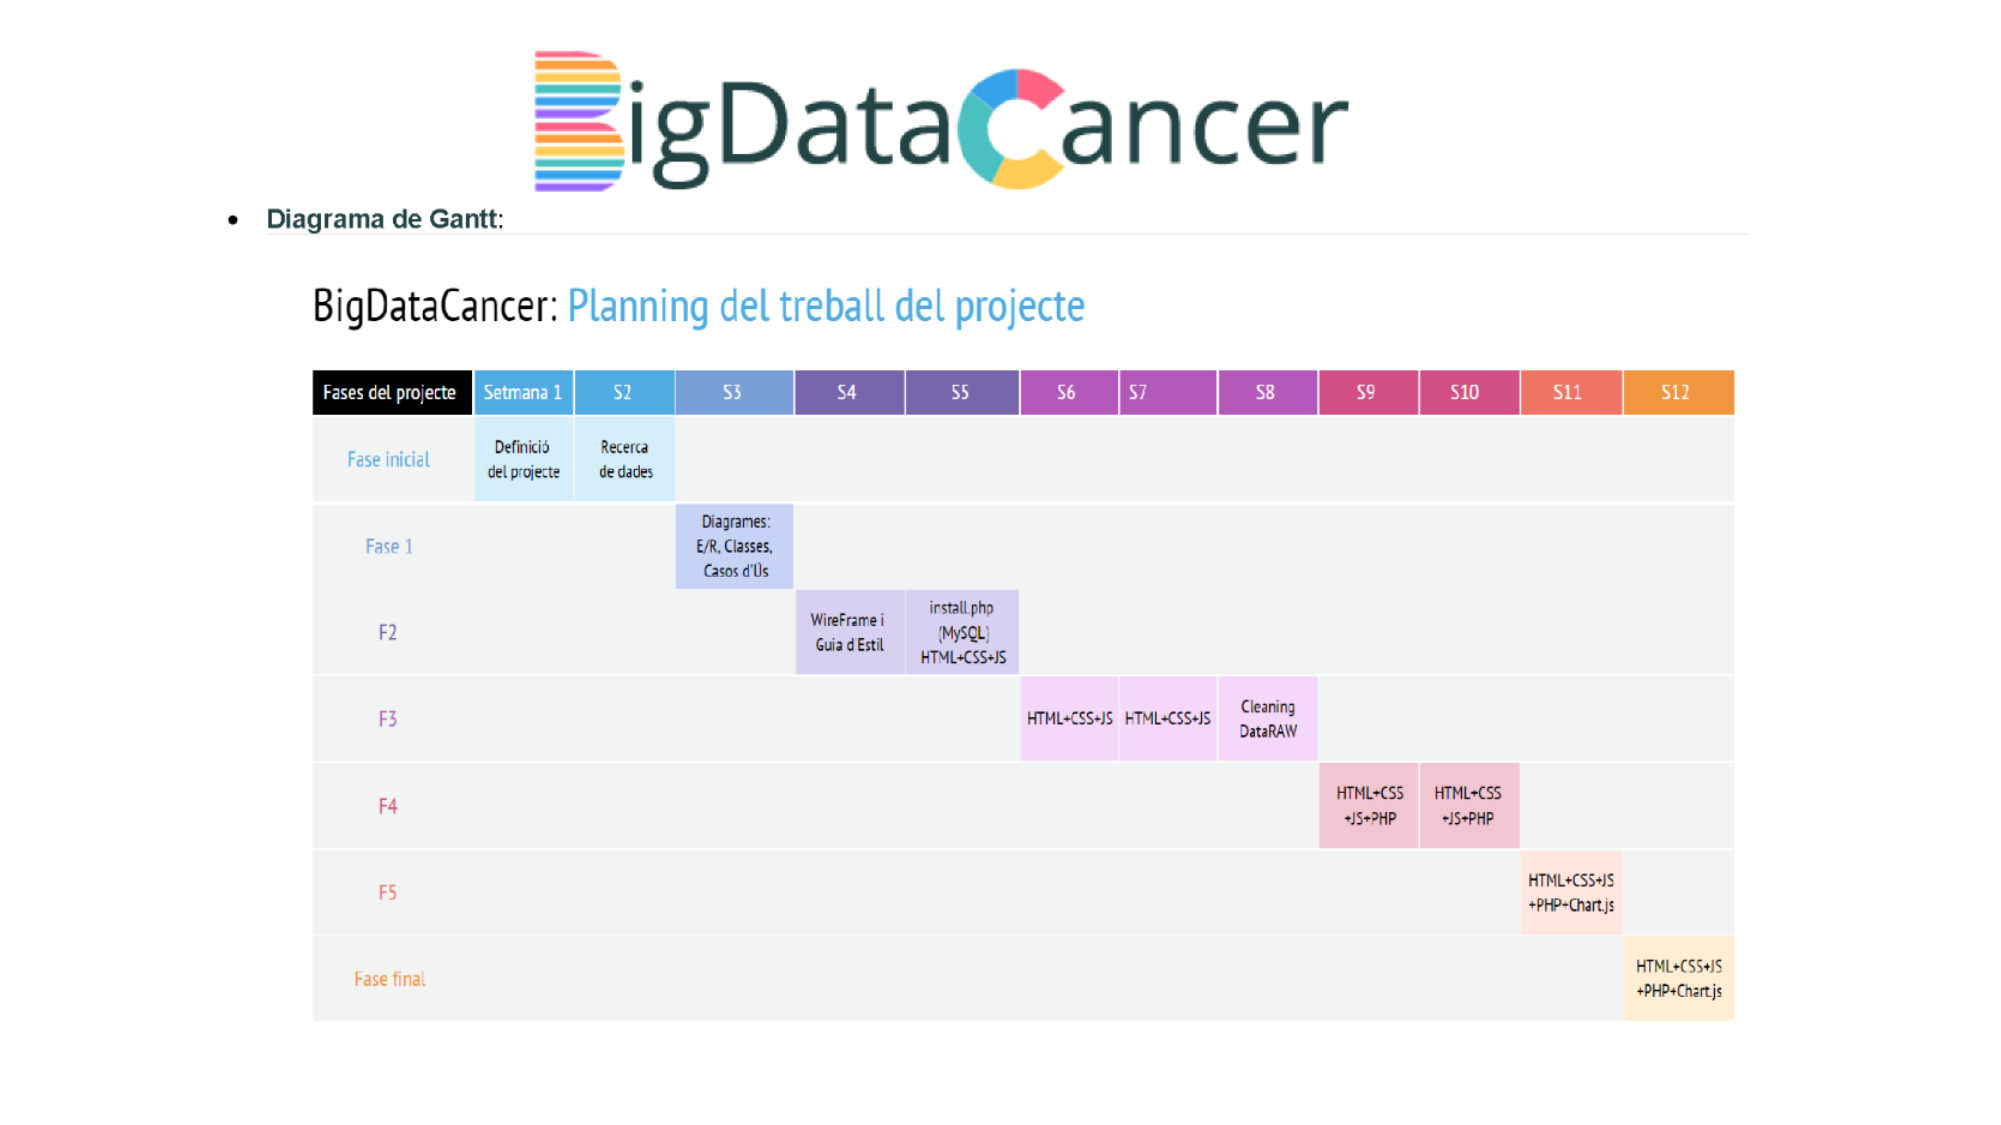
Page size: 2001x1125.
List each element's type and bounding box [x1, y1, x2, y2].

picture [218, 36, 1750, 1021]
